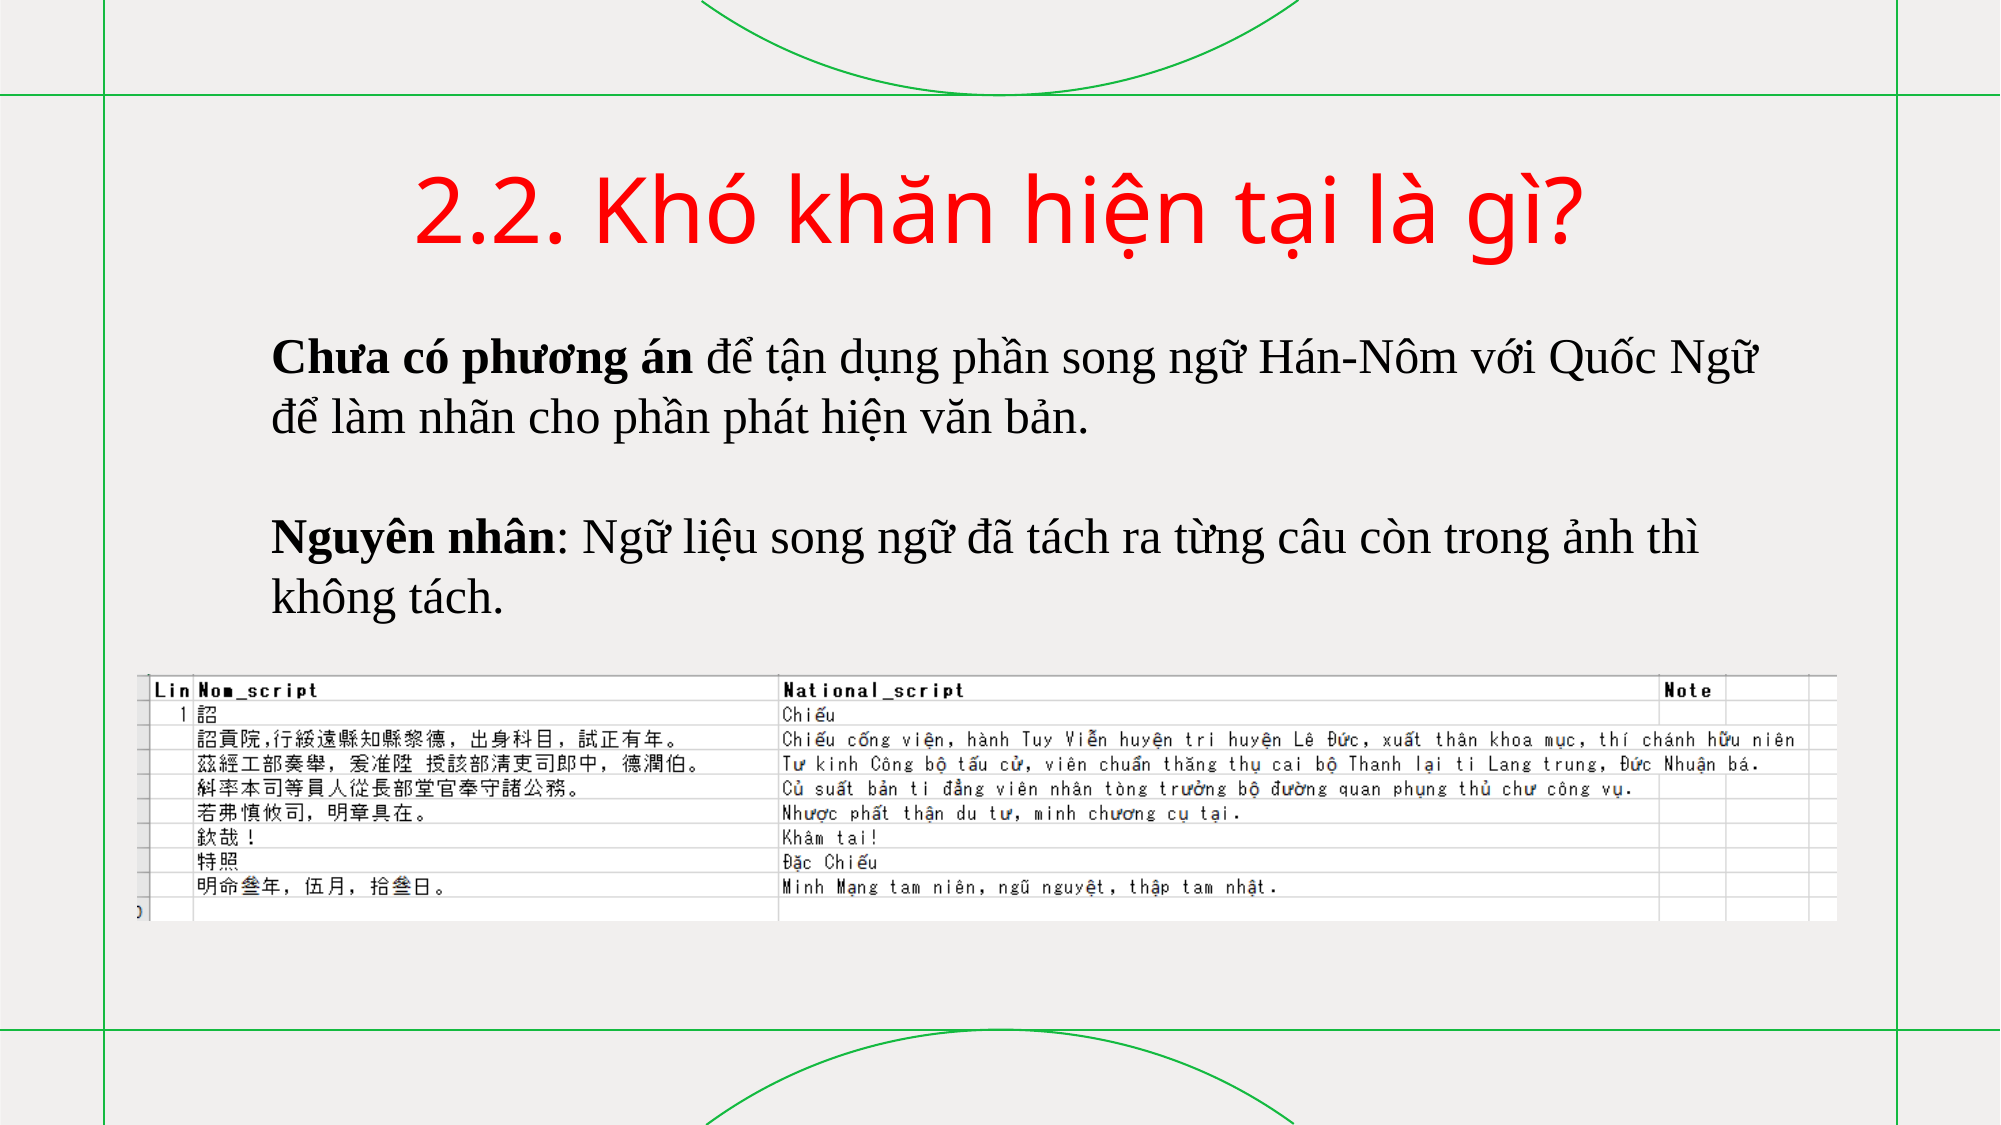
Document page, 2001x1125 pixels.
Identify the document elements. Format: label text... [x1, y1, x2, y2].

picture [137, 674, 1837, 921]
title 2.2. Khó khăn hiện tại là gì? [137, 98, 1863, 316]
text_box Chưa có phương án để tận dụng phần song ngữ Hán-Nôm với Quốc Ngữ để làm nhãn cho phần phát hiện văn bản. Nguyên nhân: Ngữ liệu song ngữ đã tách ra từng câu còn trong ảnh thì không tách. [256, 315, 1783, 631]
